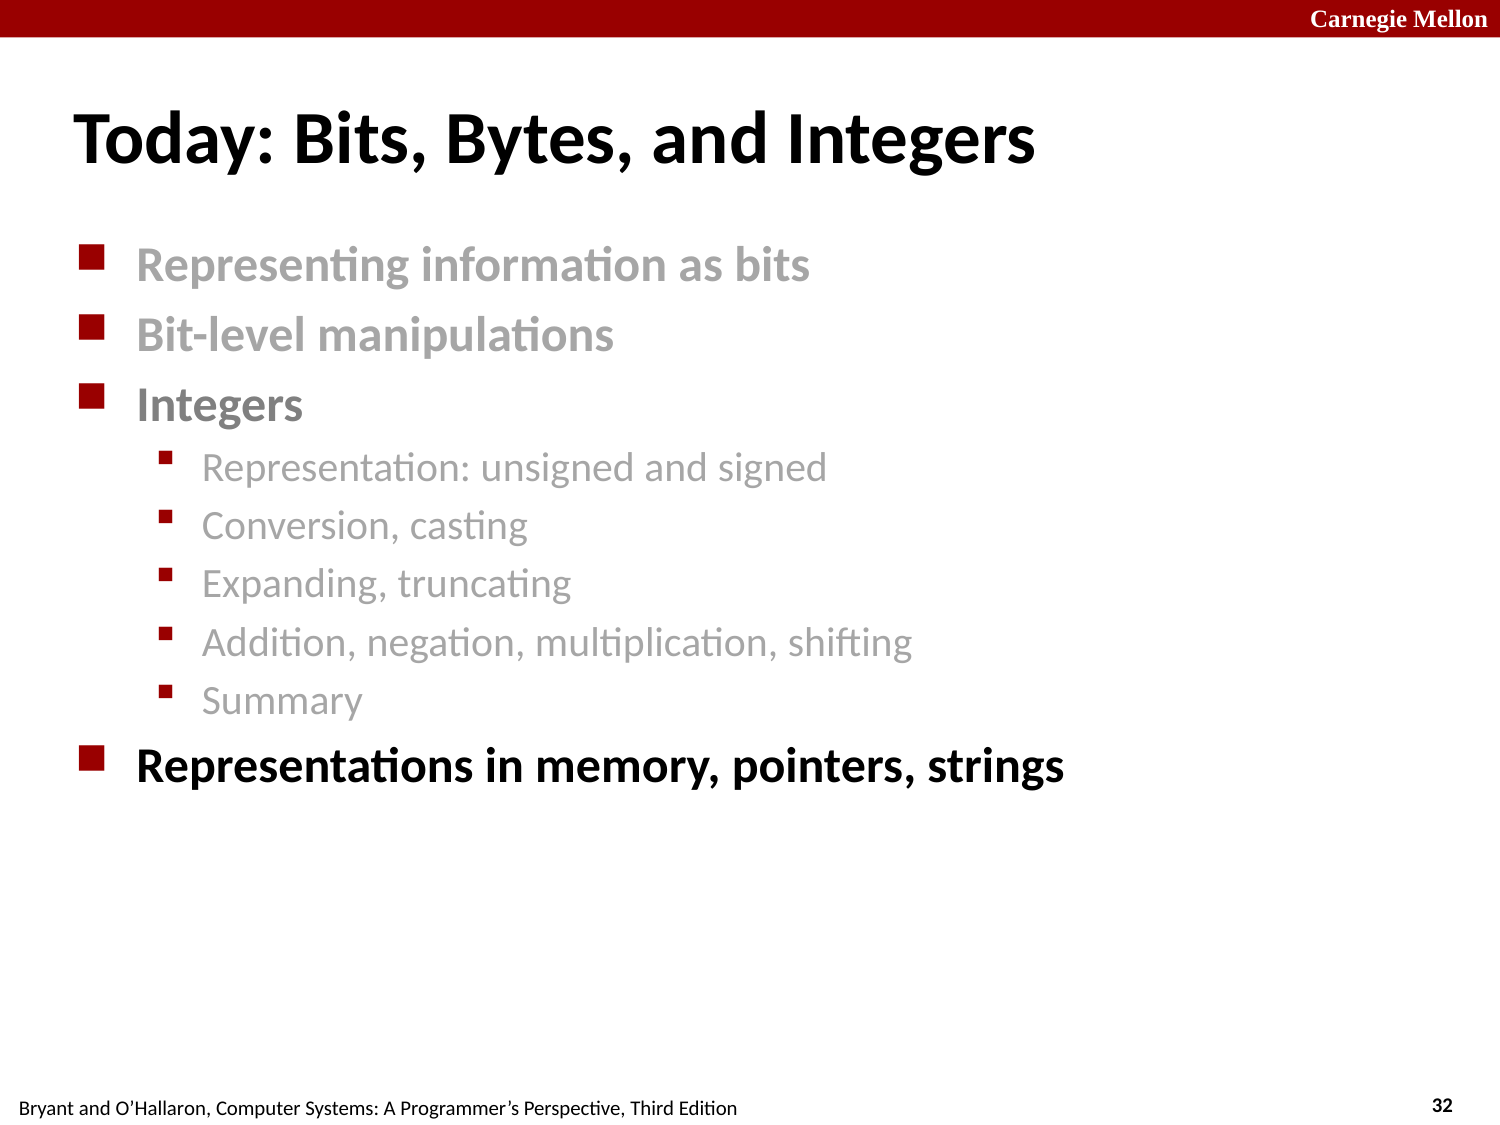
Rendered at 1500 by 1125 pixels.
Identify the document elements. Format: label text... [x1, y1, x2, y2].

title Today: Bits, Bytes, and Integers [58, 71, 1305, 197]
list Representing information as bits Bit-level manipulations Integers Representation: unsigned and signed Conversion, casting Expanding, truncating Addition, negation, multiplication, shifting Summary Representations in memory, pointers, strings [64, 223, 1361, 1040]
